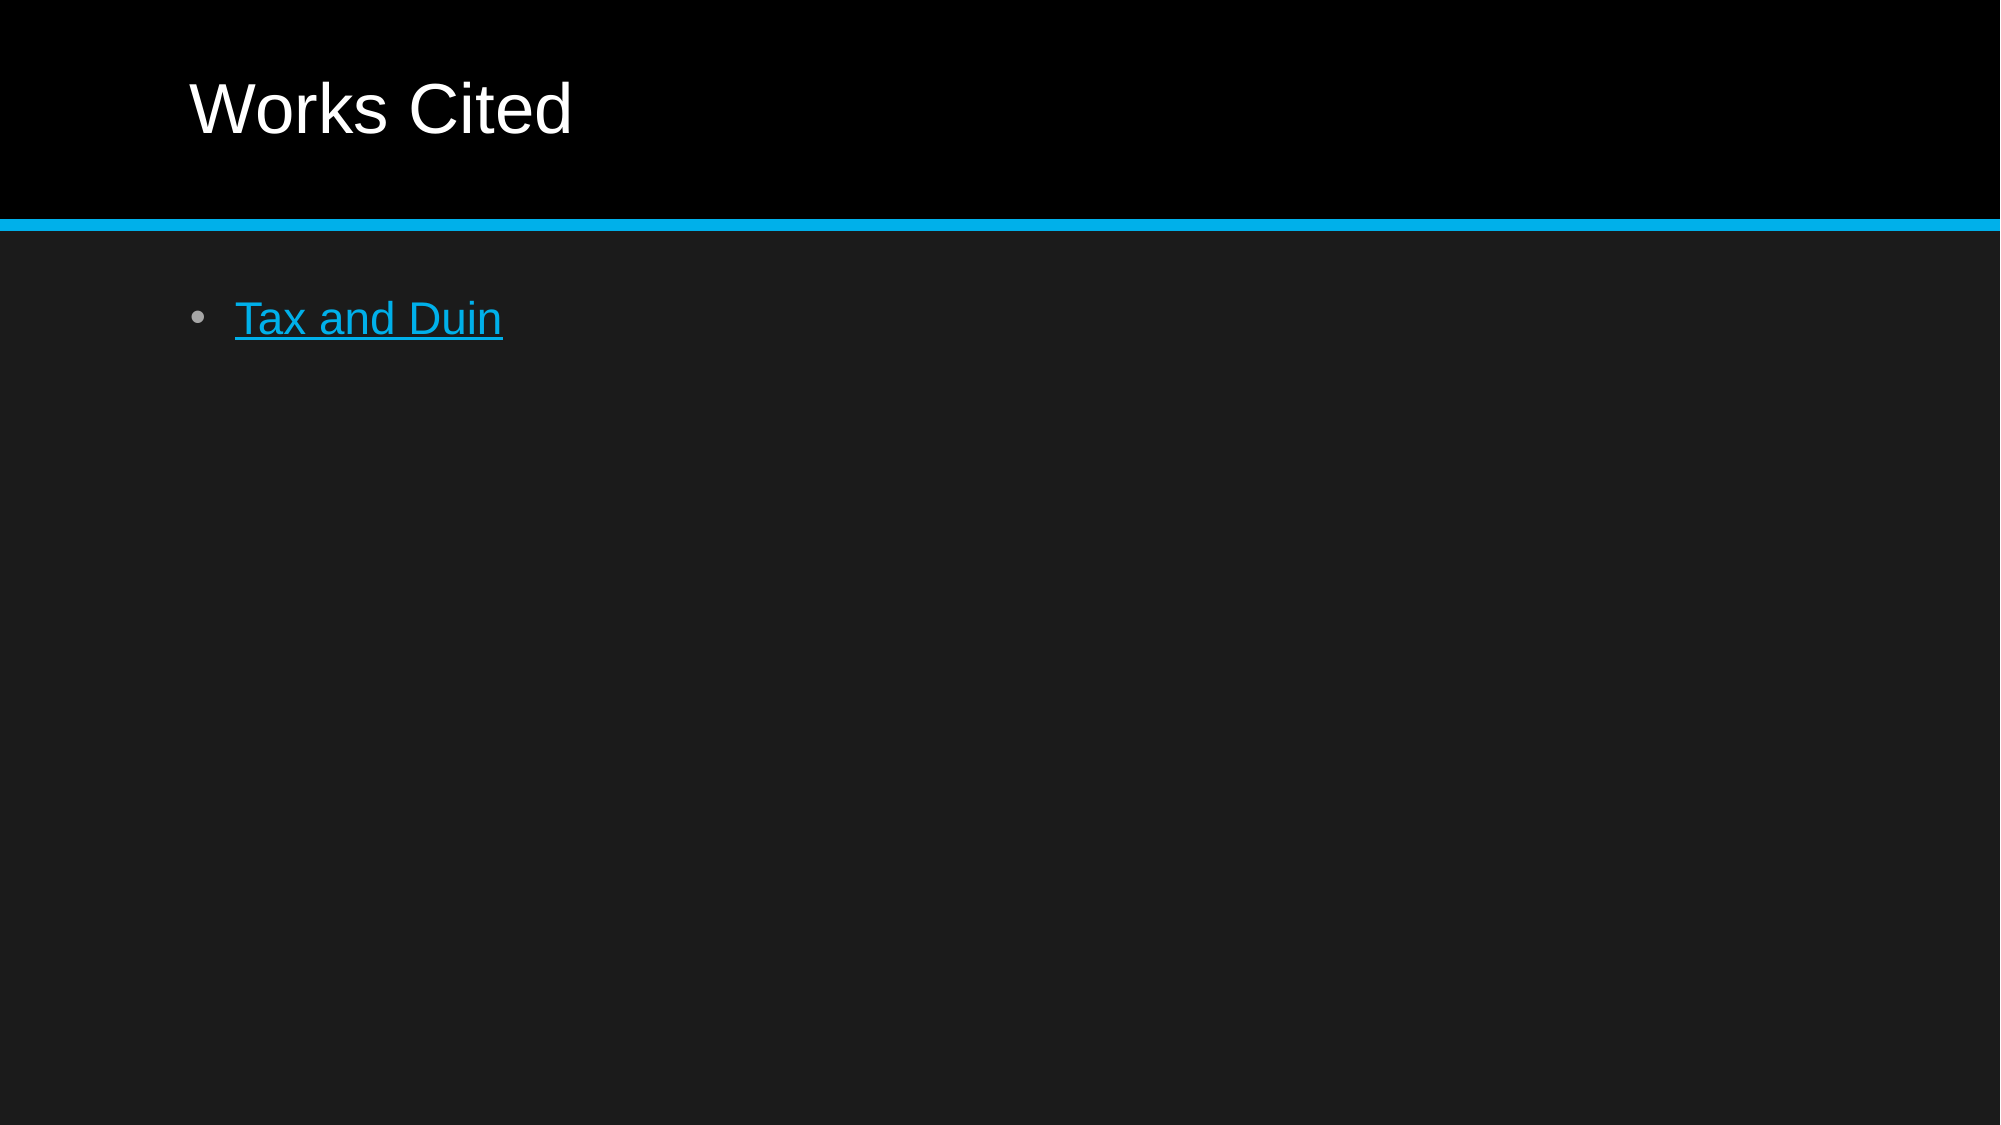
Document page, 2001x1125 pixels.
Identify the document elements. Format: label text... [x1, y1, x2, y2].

list Tax and Duin [174, 281, 1825, 1013]
title Works Cited [174, 20, 1825, 201]
